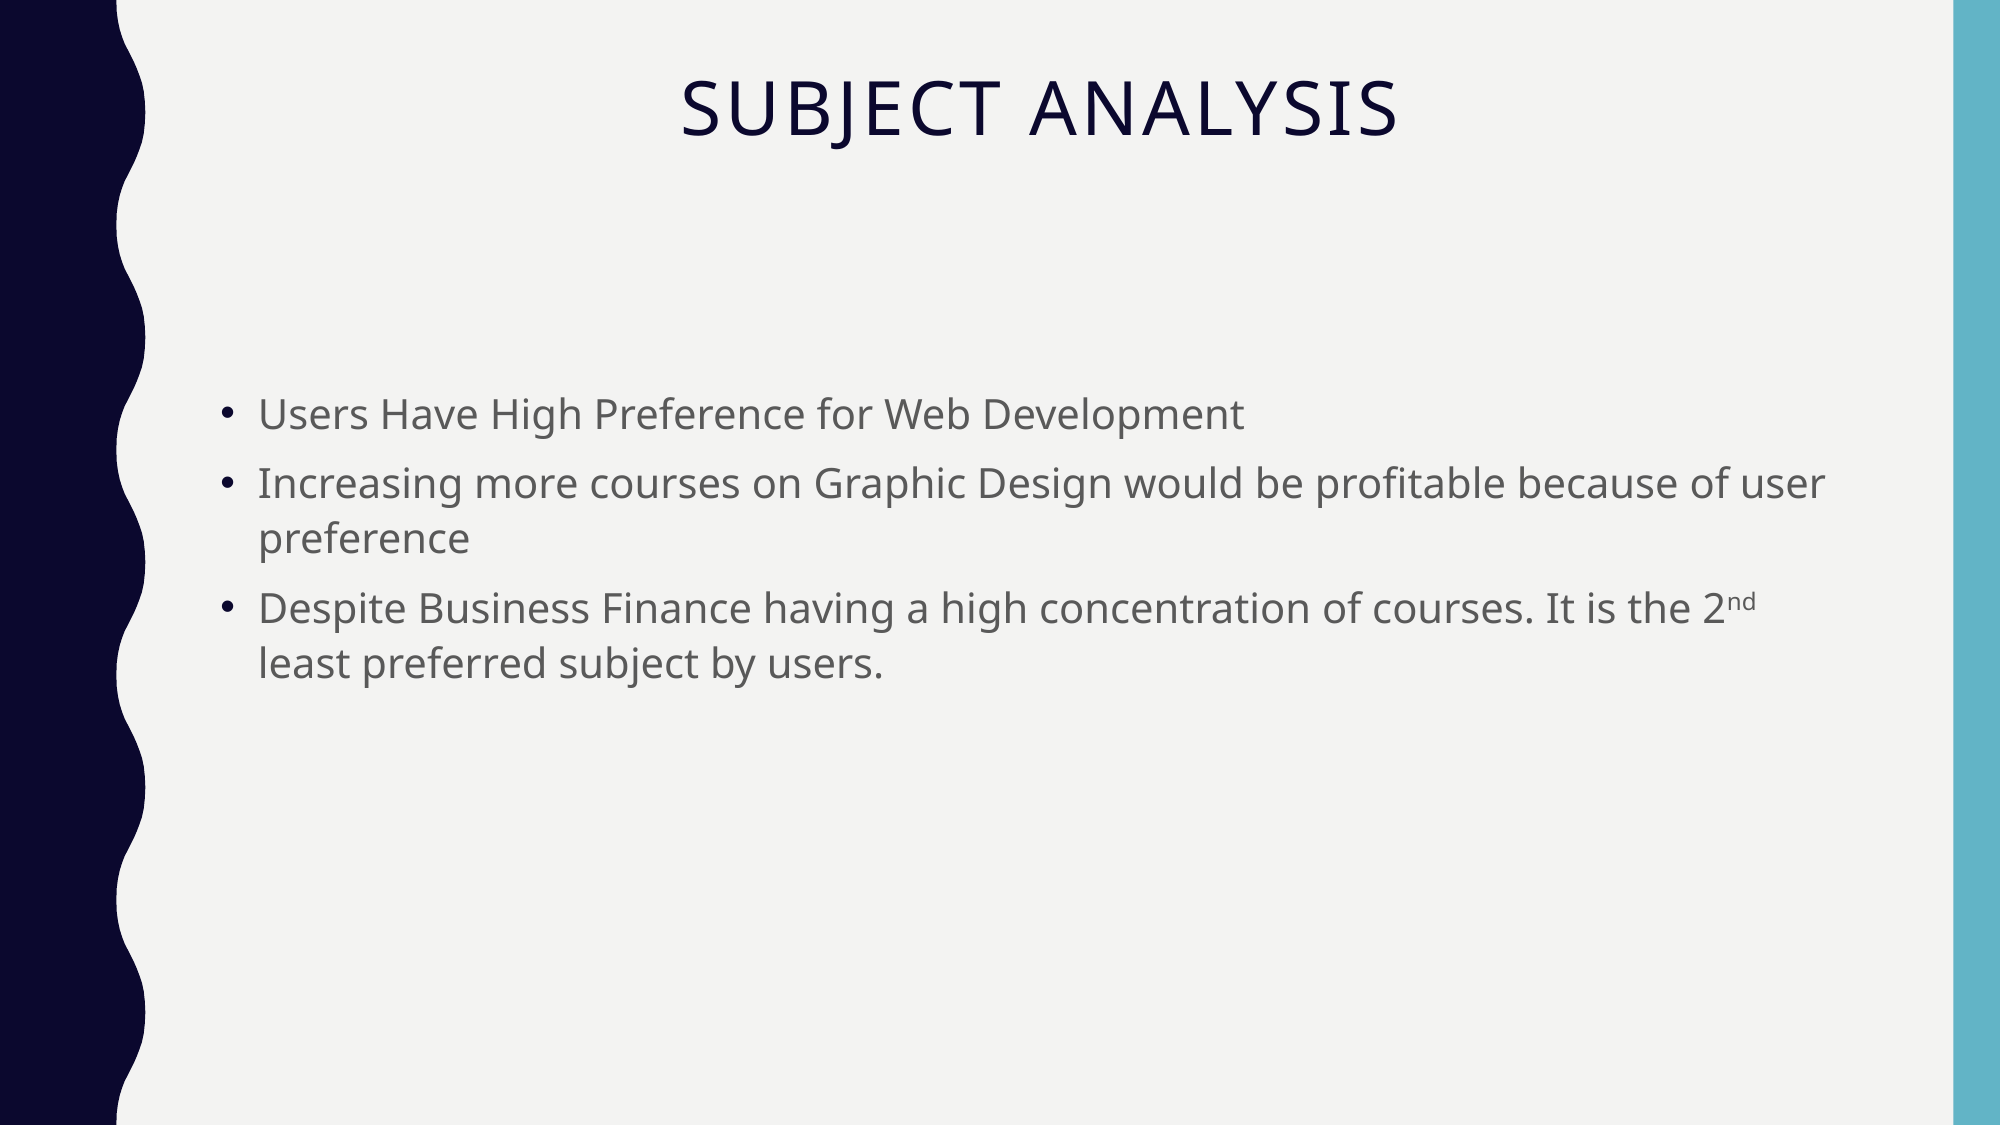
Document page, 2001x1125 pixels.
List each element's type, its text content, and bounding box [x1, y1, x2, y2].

title Subject analysis [205, 62, 1875, 308]
list Users Have High Preference for Web Development Increasing more courses on Graphic Design would be profitable because of user preference Despite Business Finance having a high concentration of courses. It is the 2nd least preferred subject by users. [205, 375, 1875, 965]
